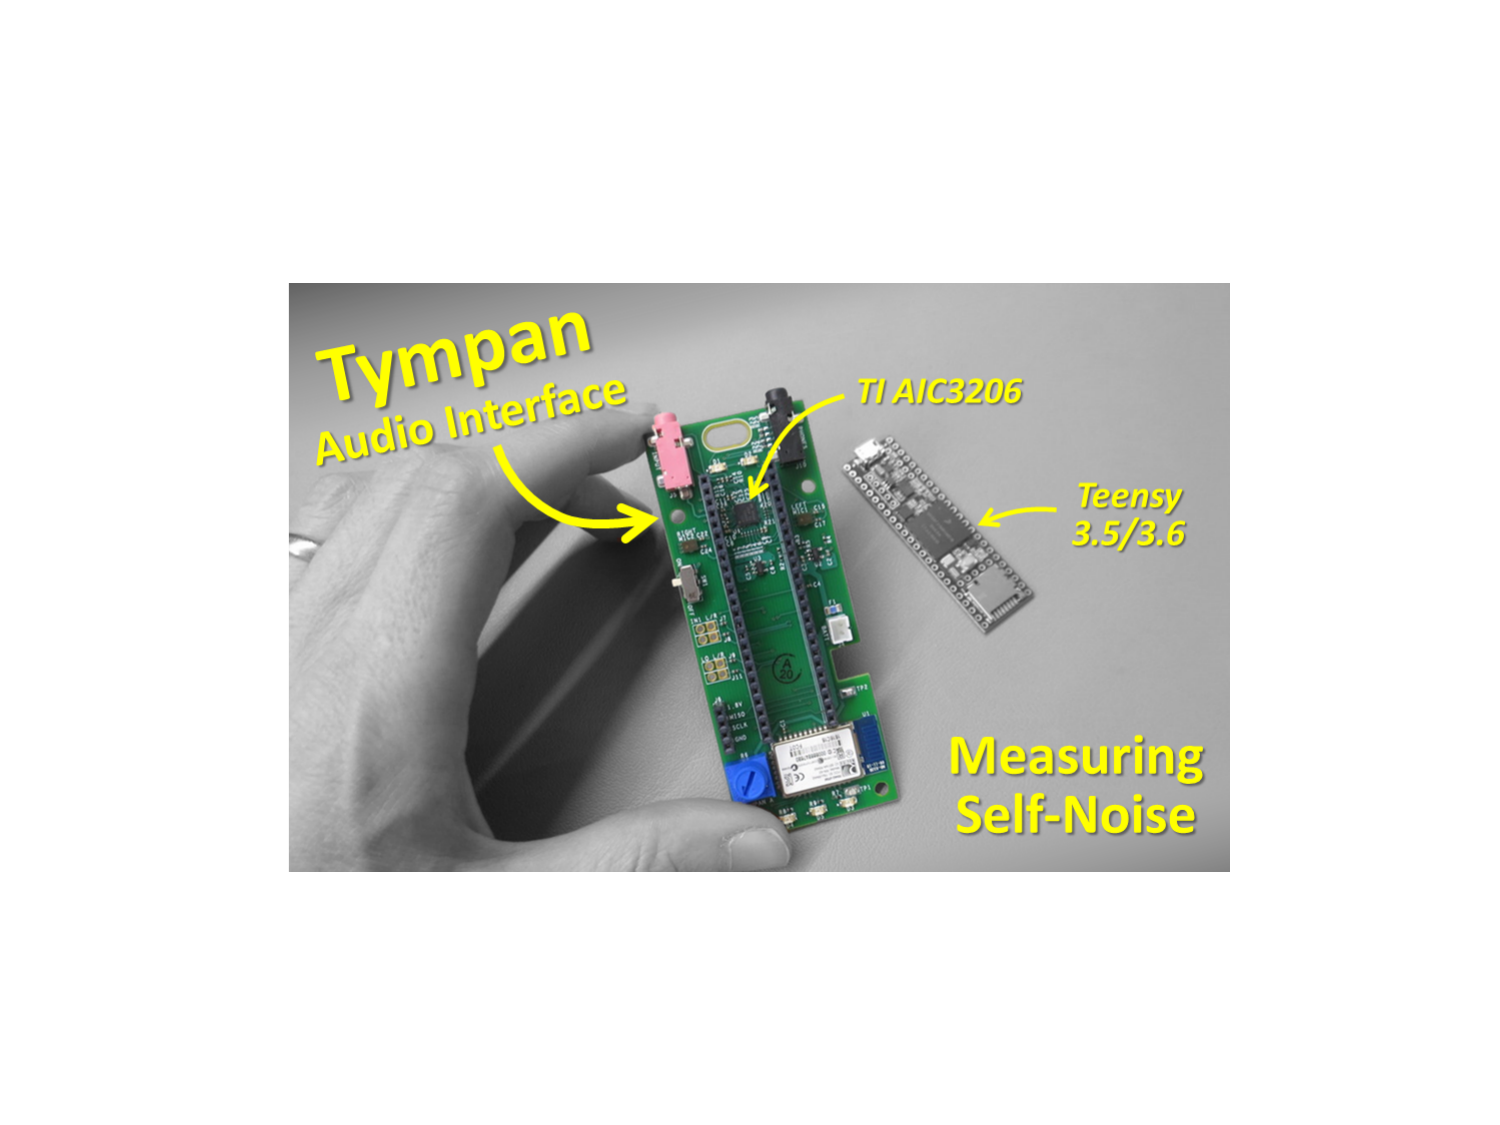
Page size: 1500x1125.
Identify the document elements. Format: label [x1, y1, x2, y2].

picture [288, 282, 1231, 873]
